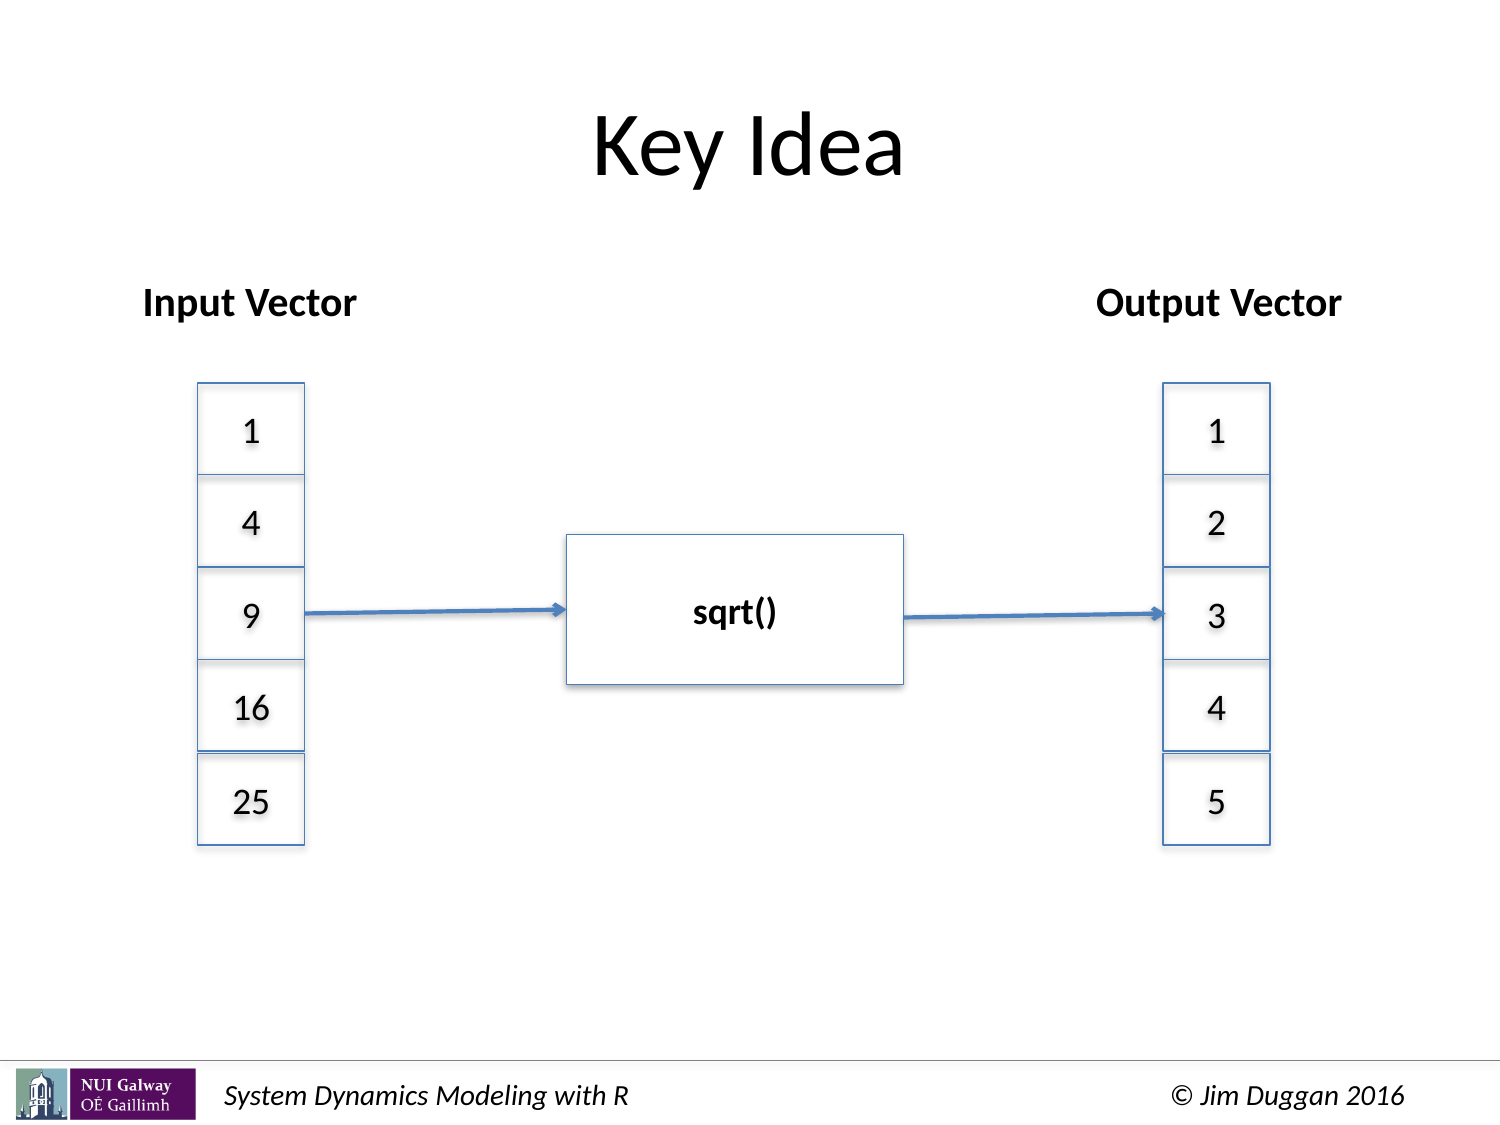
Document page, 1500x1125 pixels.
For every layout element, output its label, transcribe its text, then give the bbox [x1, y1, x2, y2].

text_box Input Vector [127, 266, 373, 332]
title Key Idea [75, 45, 1425, 233]
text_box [1162, 382, 1271, 846]
picture [15, 1066, 197, 1120]
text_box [903, 613, 1166, 618]
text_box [304, 609, 567, 614]
text_box Output Vector [1081, 266, 1358, 332]
text_box sqrt() [566, 534, 904, 685]
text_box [197, 382, 305, 846]
